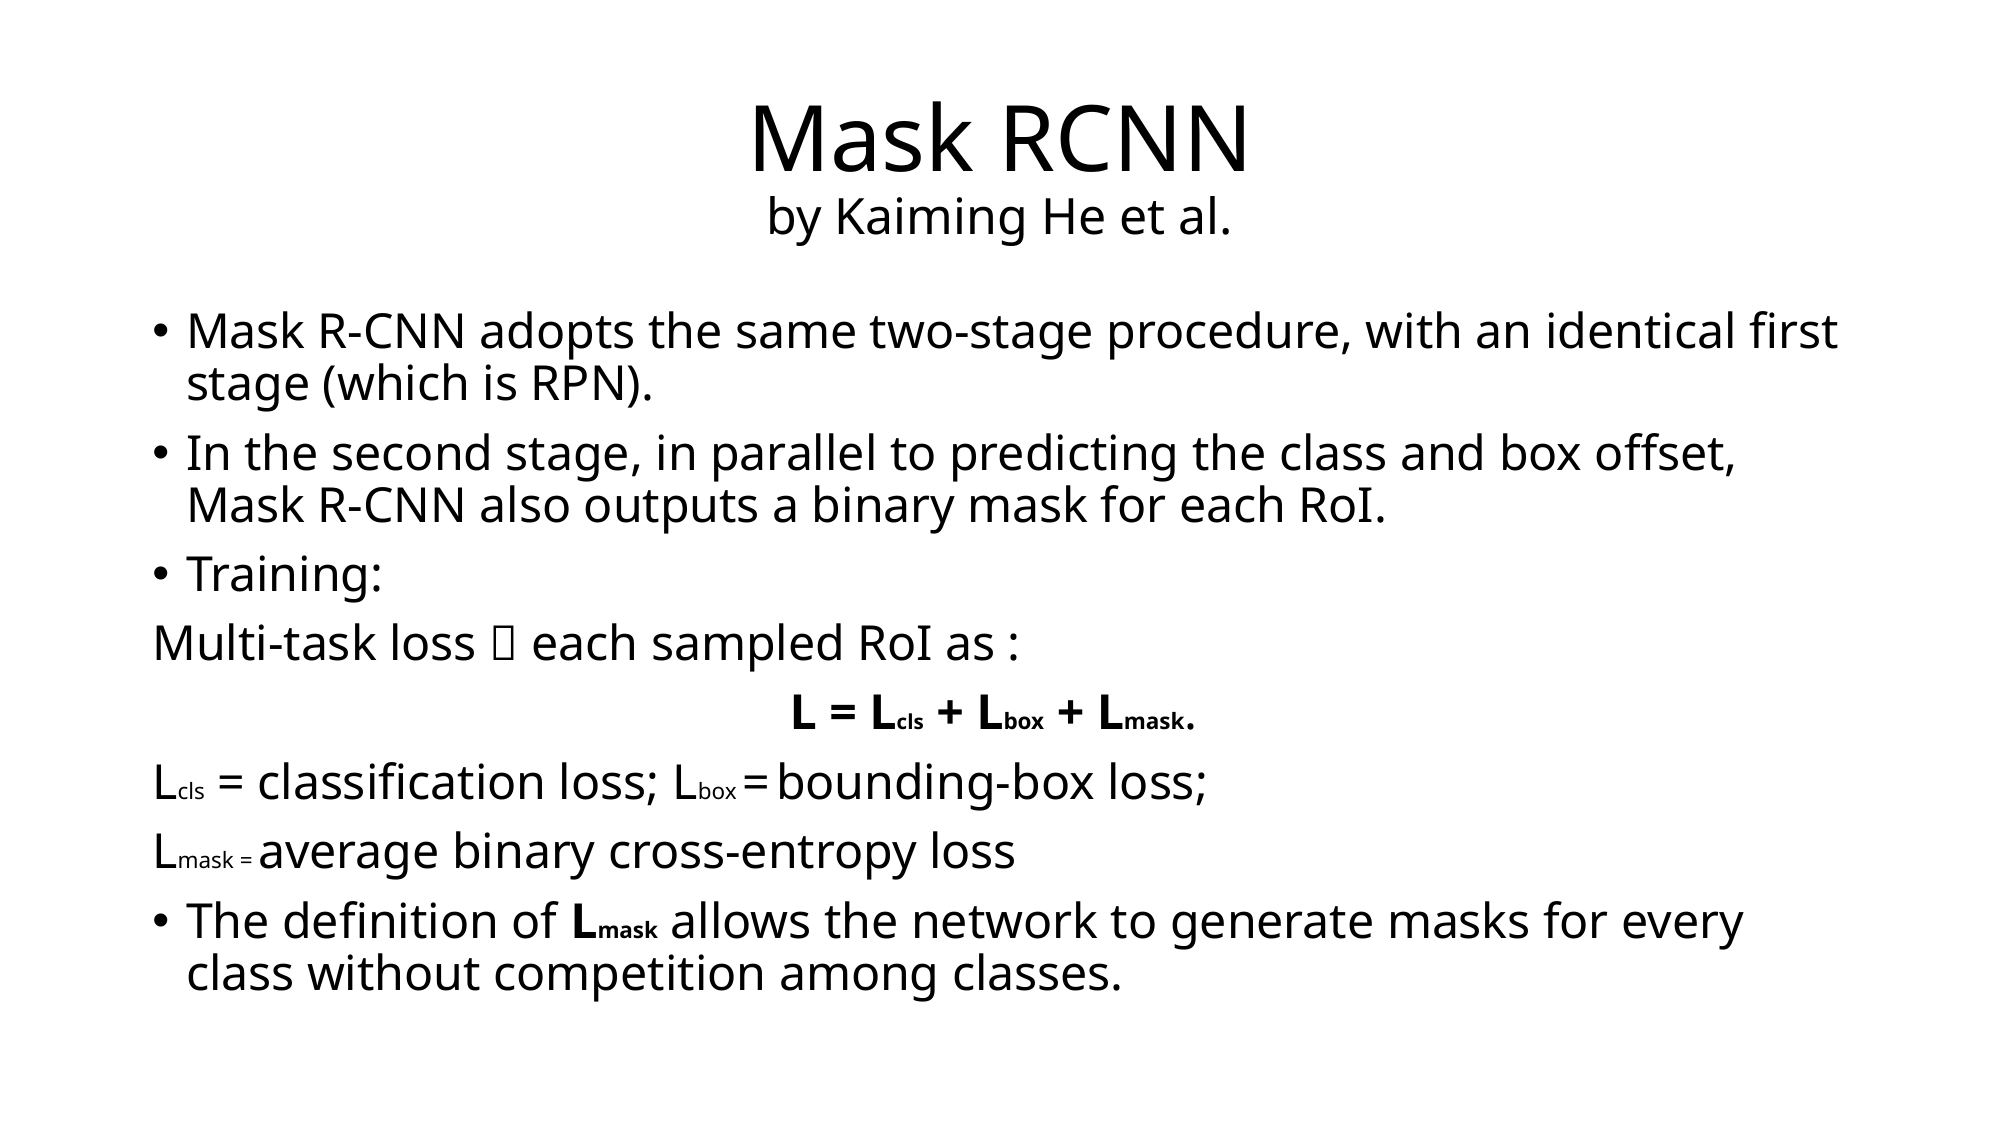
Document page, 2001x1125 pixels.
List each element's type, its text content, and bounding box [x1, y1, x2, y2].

list Mask R-CNN adopts the same two-stage procedure, with an identical first stage (which is RPN). In the second stage, in parallel to predicting the class and box offset, Mask R-CNN also outputs a binary mask for each RoI. Training: Multi-task loss  each sampled RoI as : L = Lcls + Lbox + Lmask. Lcls = classification loss; Lbox = bounding-box loss; Lmask = average binary cross-entropy loss The definition of Lmask allows the network to generate masks for every class without competition among classes. [137, 299, 1863, 1014]
title Mask RCNN by Kaiming He et al. [137, 59, 1863, 278]
